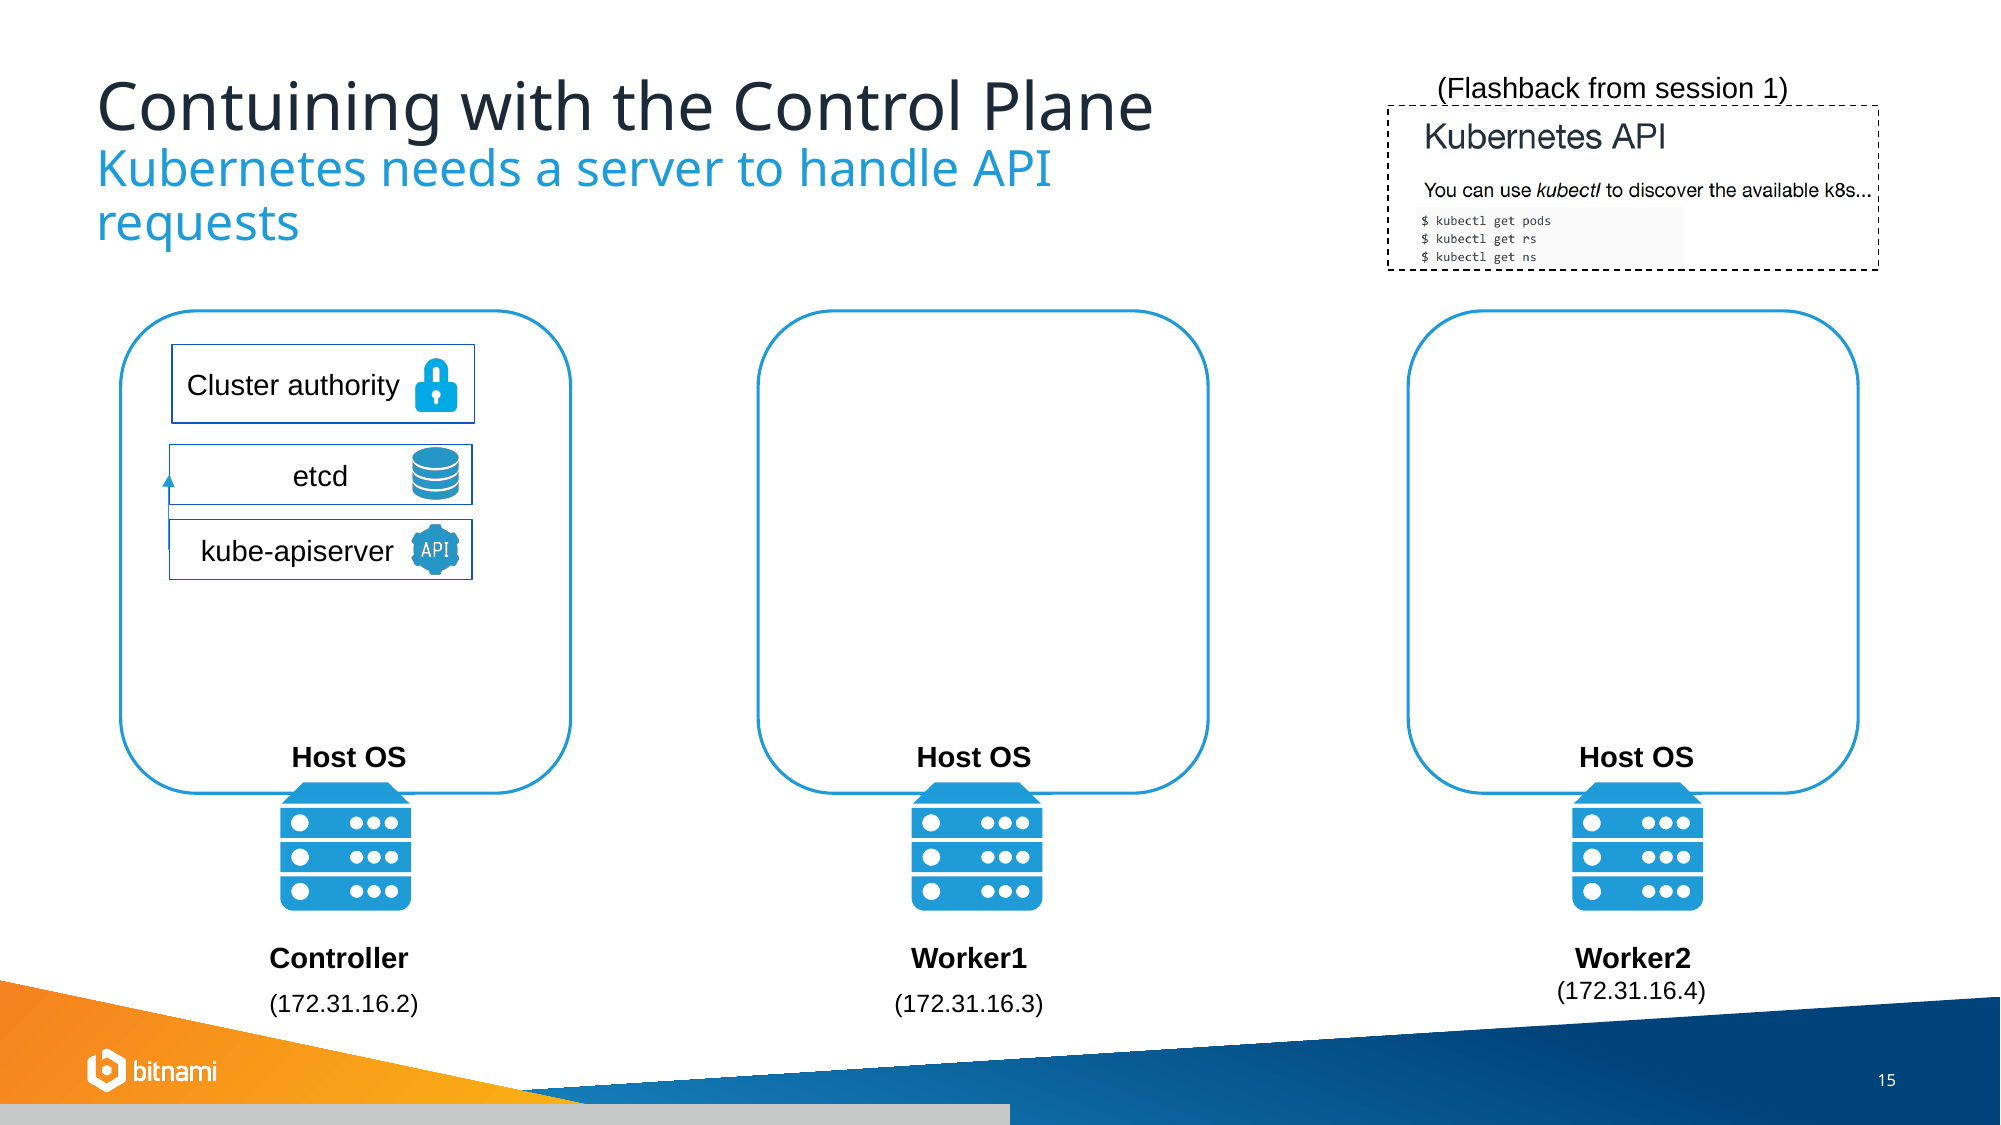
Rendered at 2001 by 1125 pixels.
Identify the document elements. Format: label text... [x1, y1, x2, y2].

text_box Worker1 [896, 924, 1047, 972]
text_box [280, 807, 411, 838]
text_box Host OS [276, 723, 436, 774]
list Kubernetes needs a server to handle API requests [81, 128, 1234, 248]
picture [1388, 106, 1878, 270]
text_box [912, 794, 1042, 804]
slide_number ‹#› [1857, 1051, 1912, 1112]
text_box [1572, 807, 1704, 838]
text_box (172.31.16.3) [879, 972, 1083, 1032]
text_box [0, 1104, 1010, 1125]
text_box [281, 794, 410, 804]
text_box Host OS [901, 723, 1061, 774]
text_box [120, 310, 571, 794]
text_box [911, 876, 1043, 911]
text_box [1572, 842, 1704, 873]
text_box Cluster authority [171, 344, 391, 424]
text_box Controller [254, 924, 428, 972]
picture [390, 345, 482, 425]
text_box [280, 876, 411, 911]
text_box (172.31.16.4) [1541, 959, 1746, 1020]
title Contuining with the Control Plane [81, 52, 1912, 153]
text_box (Flashback from session 1) [1422, 53, 1859, 104]
text_box [1573, 794, 1702, 804]
text_box etcd [169, 444, 473, 505]
text_box Worker2 [1559, 924, 1711, 959]
text_box (172.31.16.2) [254, 972, 458, 1032]
text_box [1572, 876, 1704, 911]
text_box [758, 310, 1209, 794]
text_box [1408, 310, 1859, 794]
text_box [911, 807, 1043, 838]
picture [408, 447, 464, 502]
text_box kube-apiserver [169, 519, 473, 580]
text_box Host OS [1564, 723, 1723, 774]
text_box [911, 842, 1043, 873]
picture [408, 522, 464, 578]
text_box [280, 842, 411, 873]
picture [81, 1044, 222, 1096]
